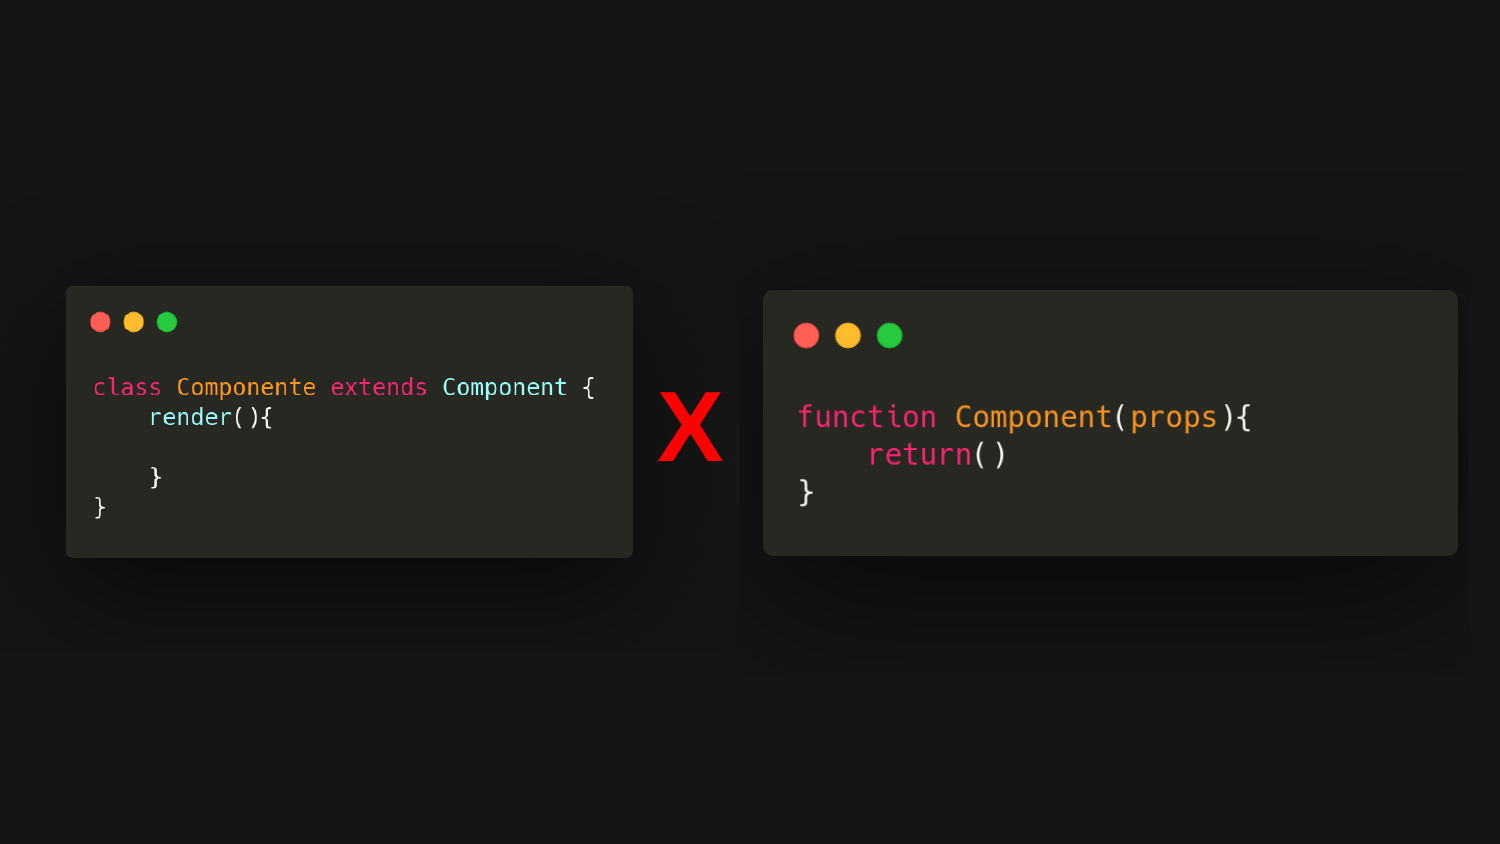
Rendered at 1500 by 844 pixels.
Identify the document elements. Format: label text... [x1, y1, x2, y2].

picture [0, 191, 726, 652]
text_box X [730, 346, 734, 466]
picture [739, 171, 1469, 674]
